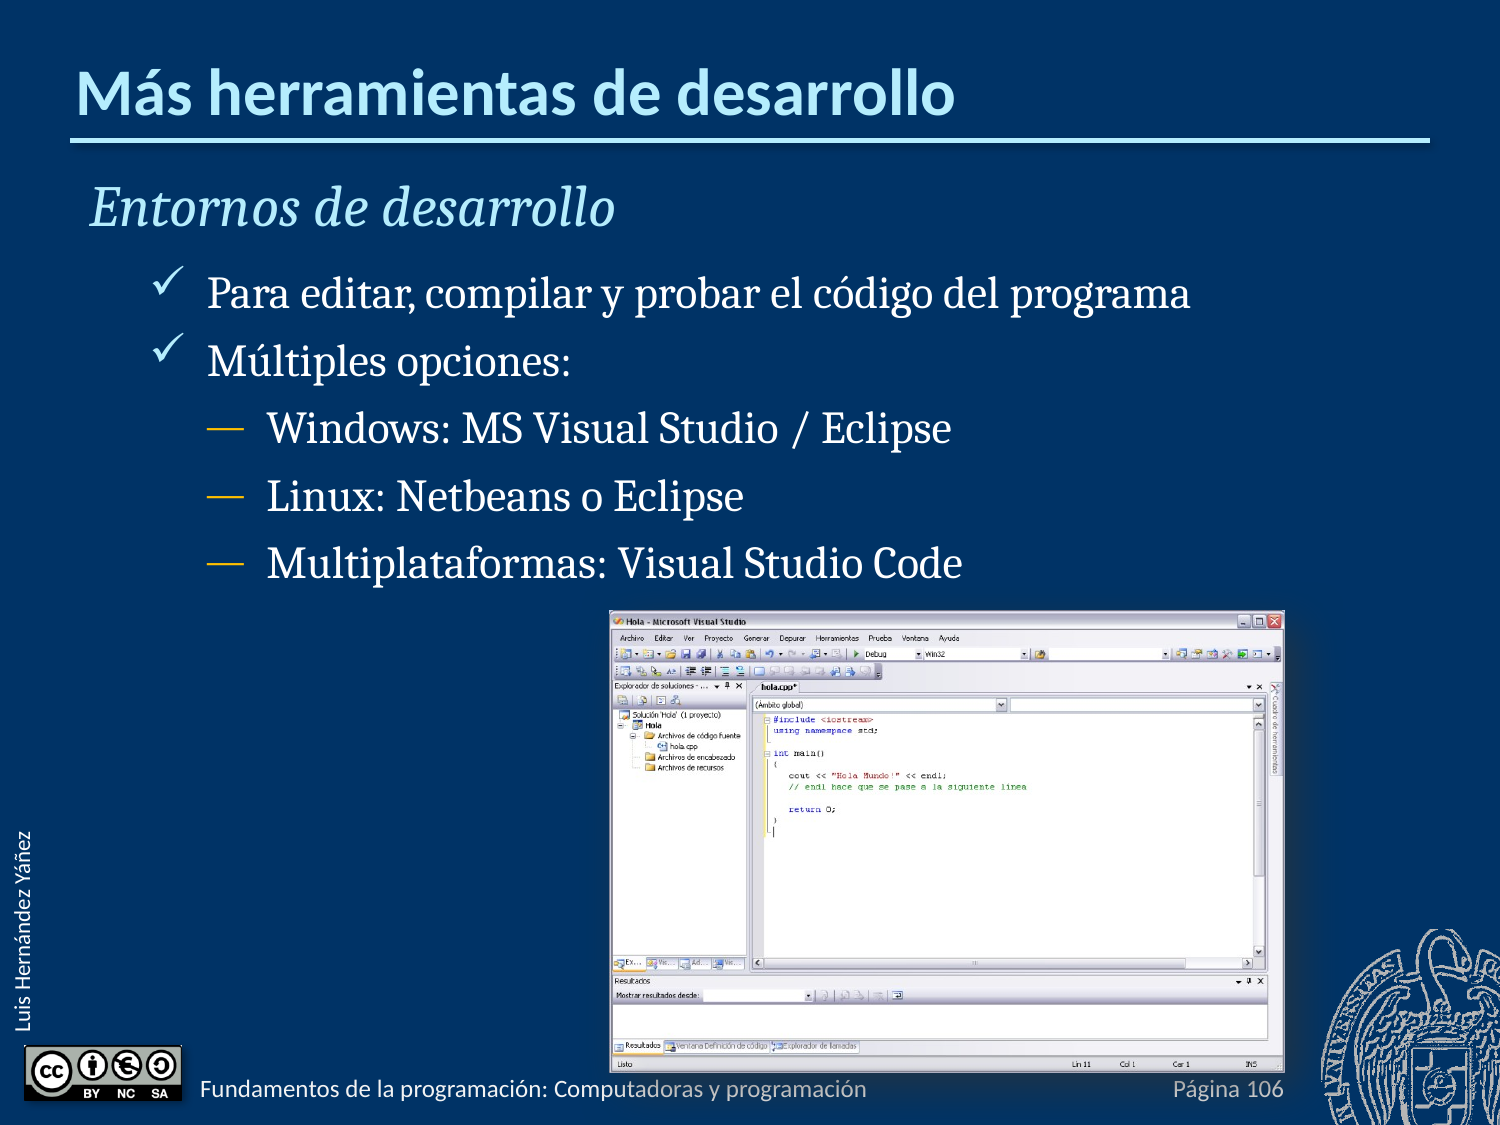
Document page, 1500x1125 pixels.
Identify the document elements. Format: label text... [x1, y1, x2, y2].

footer Fundamentos de la programación: Computadoras y programación [200, 1042, 607, 1103]
picture [608, 609, 1285, 1073]
list Entornos de desarrollo Para editar, compilar y probar el código del programa Múltiples opciones: Windows: MS Visual Studio / Eclipse Linux: Netbeans o Eclipse Multiplataformas: Visual Studio Code [75, 160, 1425, 1000]
picture [24, 1045, 182, 1101]
picture [1321, 929, 1500, 1125]
title Más herramientas de desarrollo [75, 46, 1425, 129]
